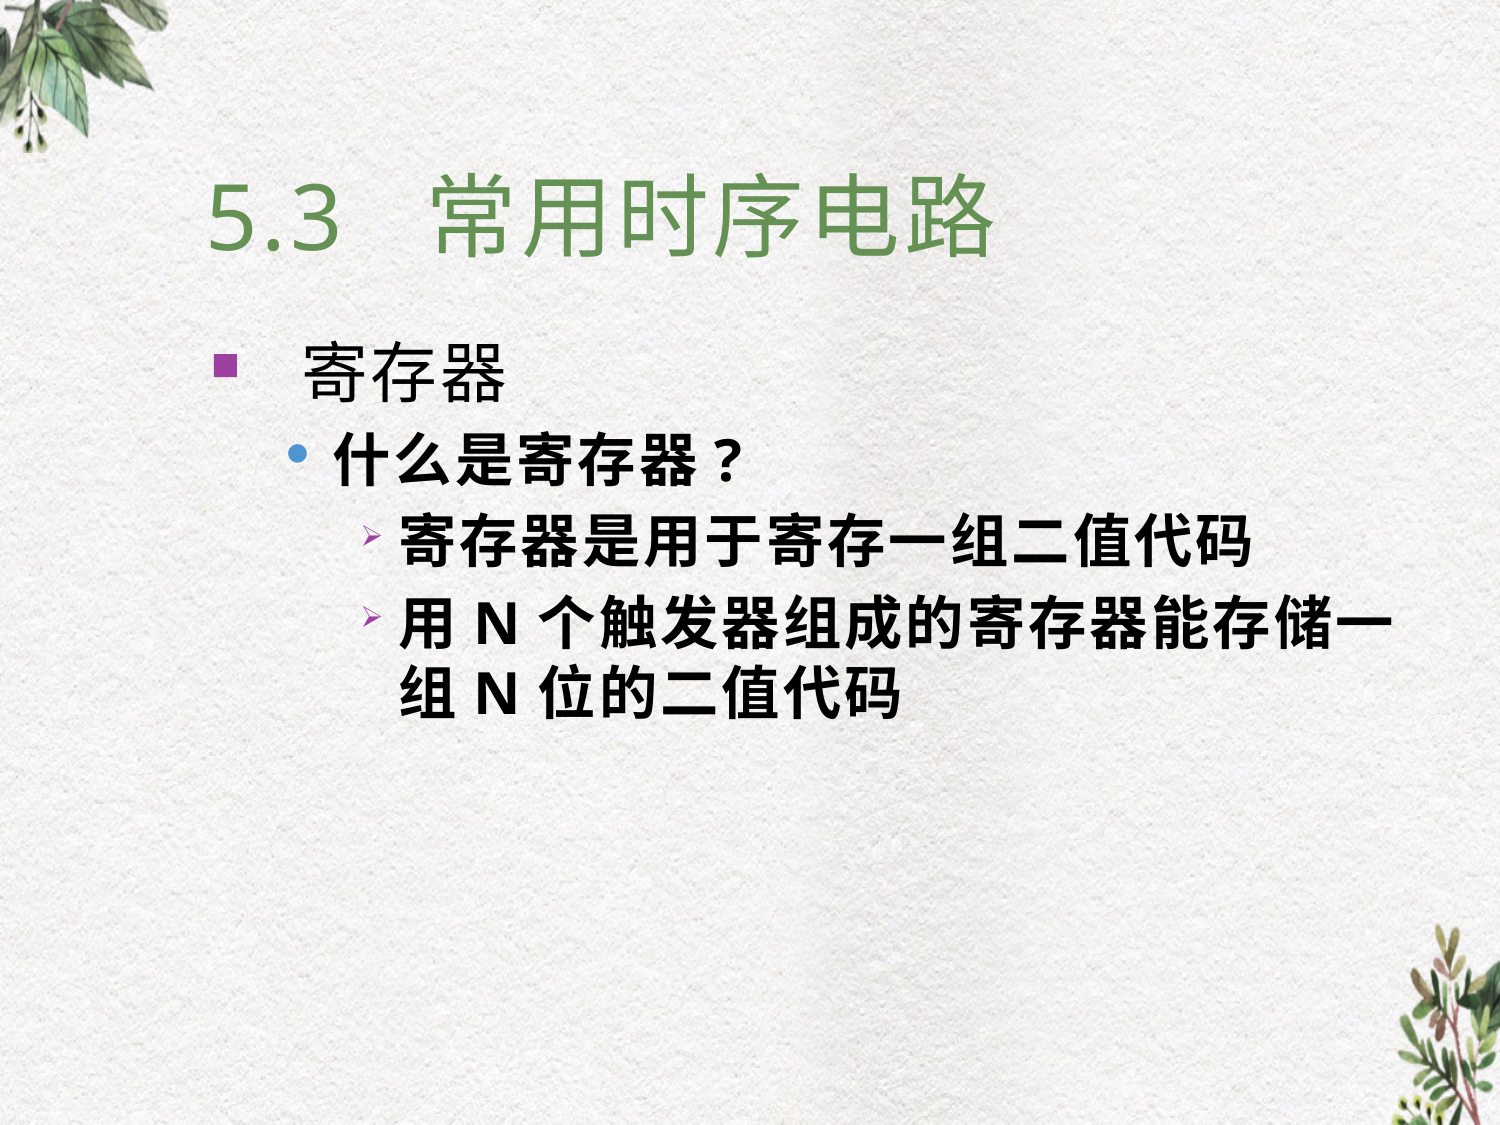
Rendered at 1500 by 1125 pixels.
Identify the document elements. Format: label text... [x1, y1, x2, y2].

title 5.3 常用时序电路 [188, 35, 1468, 275]
picture [0, 0, 1500, 1125]
list 寄存器 什么是寄存器? 寄存器是用于寄存一组二值代码 用N个触发器组成的寄存器能存储一组N位的二值代码 [193, 331, 1469, 1006]
